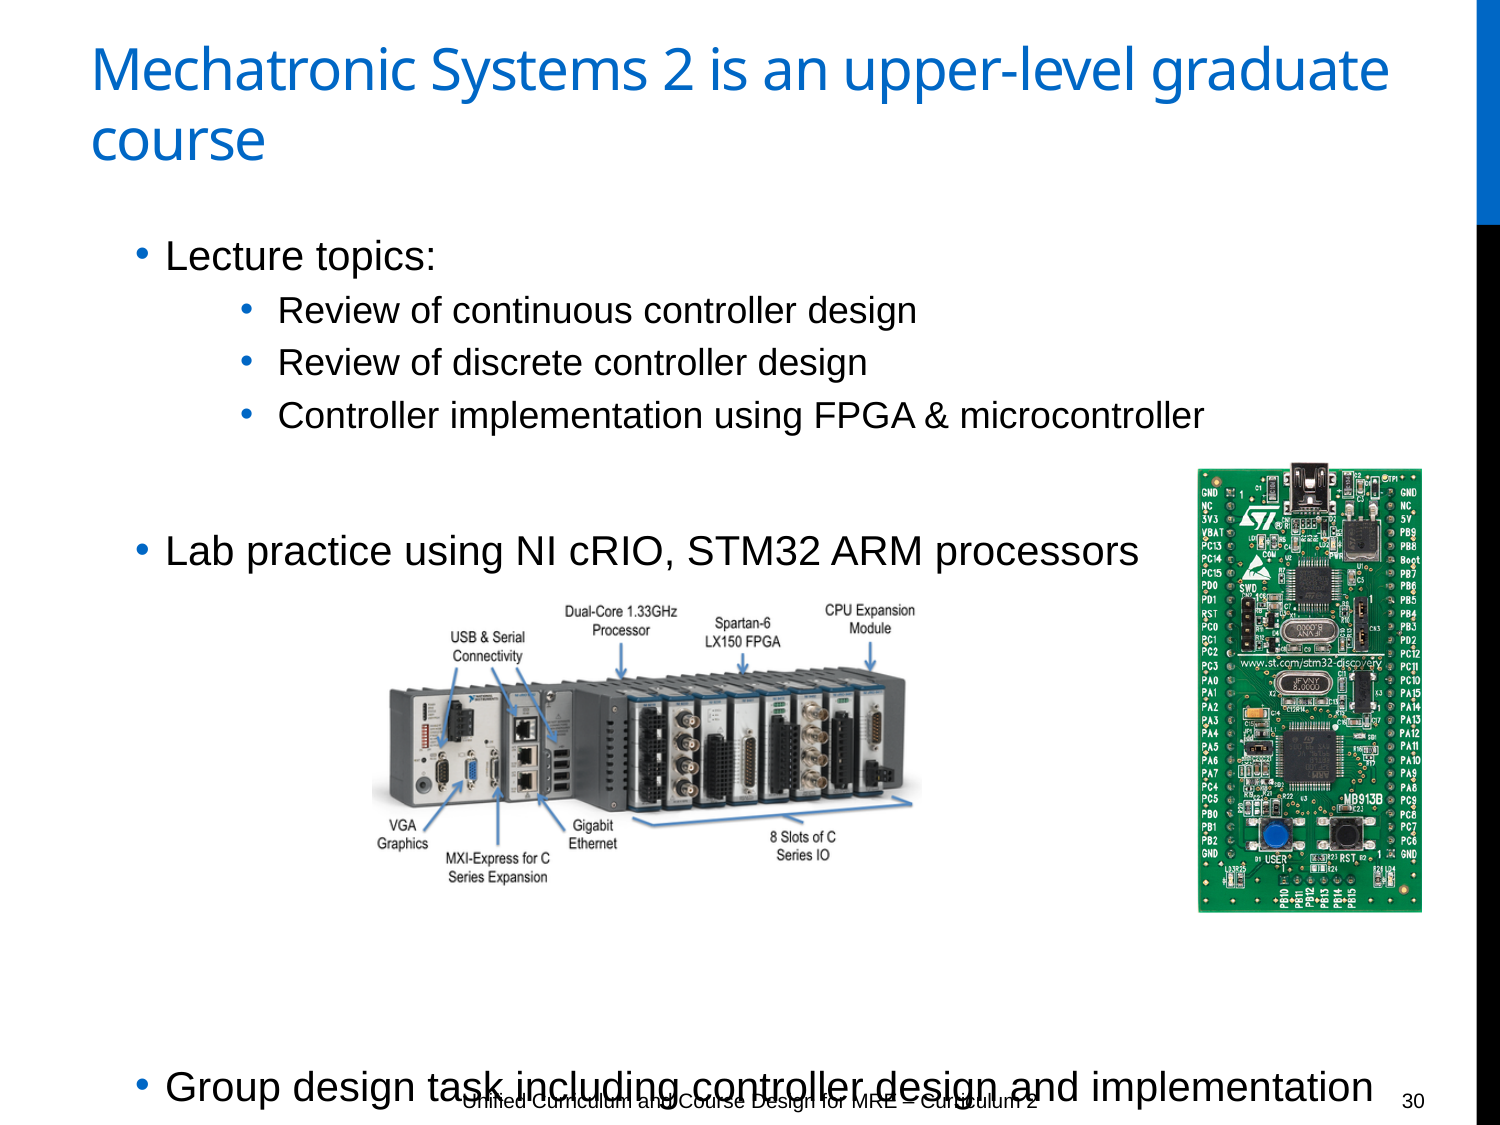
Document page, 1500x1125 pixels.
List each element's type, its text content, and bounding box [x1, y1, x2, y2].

title Mechatronic Systems 2 is an upper-level graduate course [75, 25, 1425, 115]
picture [371, 587, 923, 889]
list Lecture topics: Review of continuous controller design Review of discrete controller design Controller implementation using FPGA & microcontroller Lab practice using NI cRIO, STM32 ARM processors Group design task including controller design and implementation [75, 149, 1425, 1050]
picture [1195, 461, 1423, 913]
